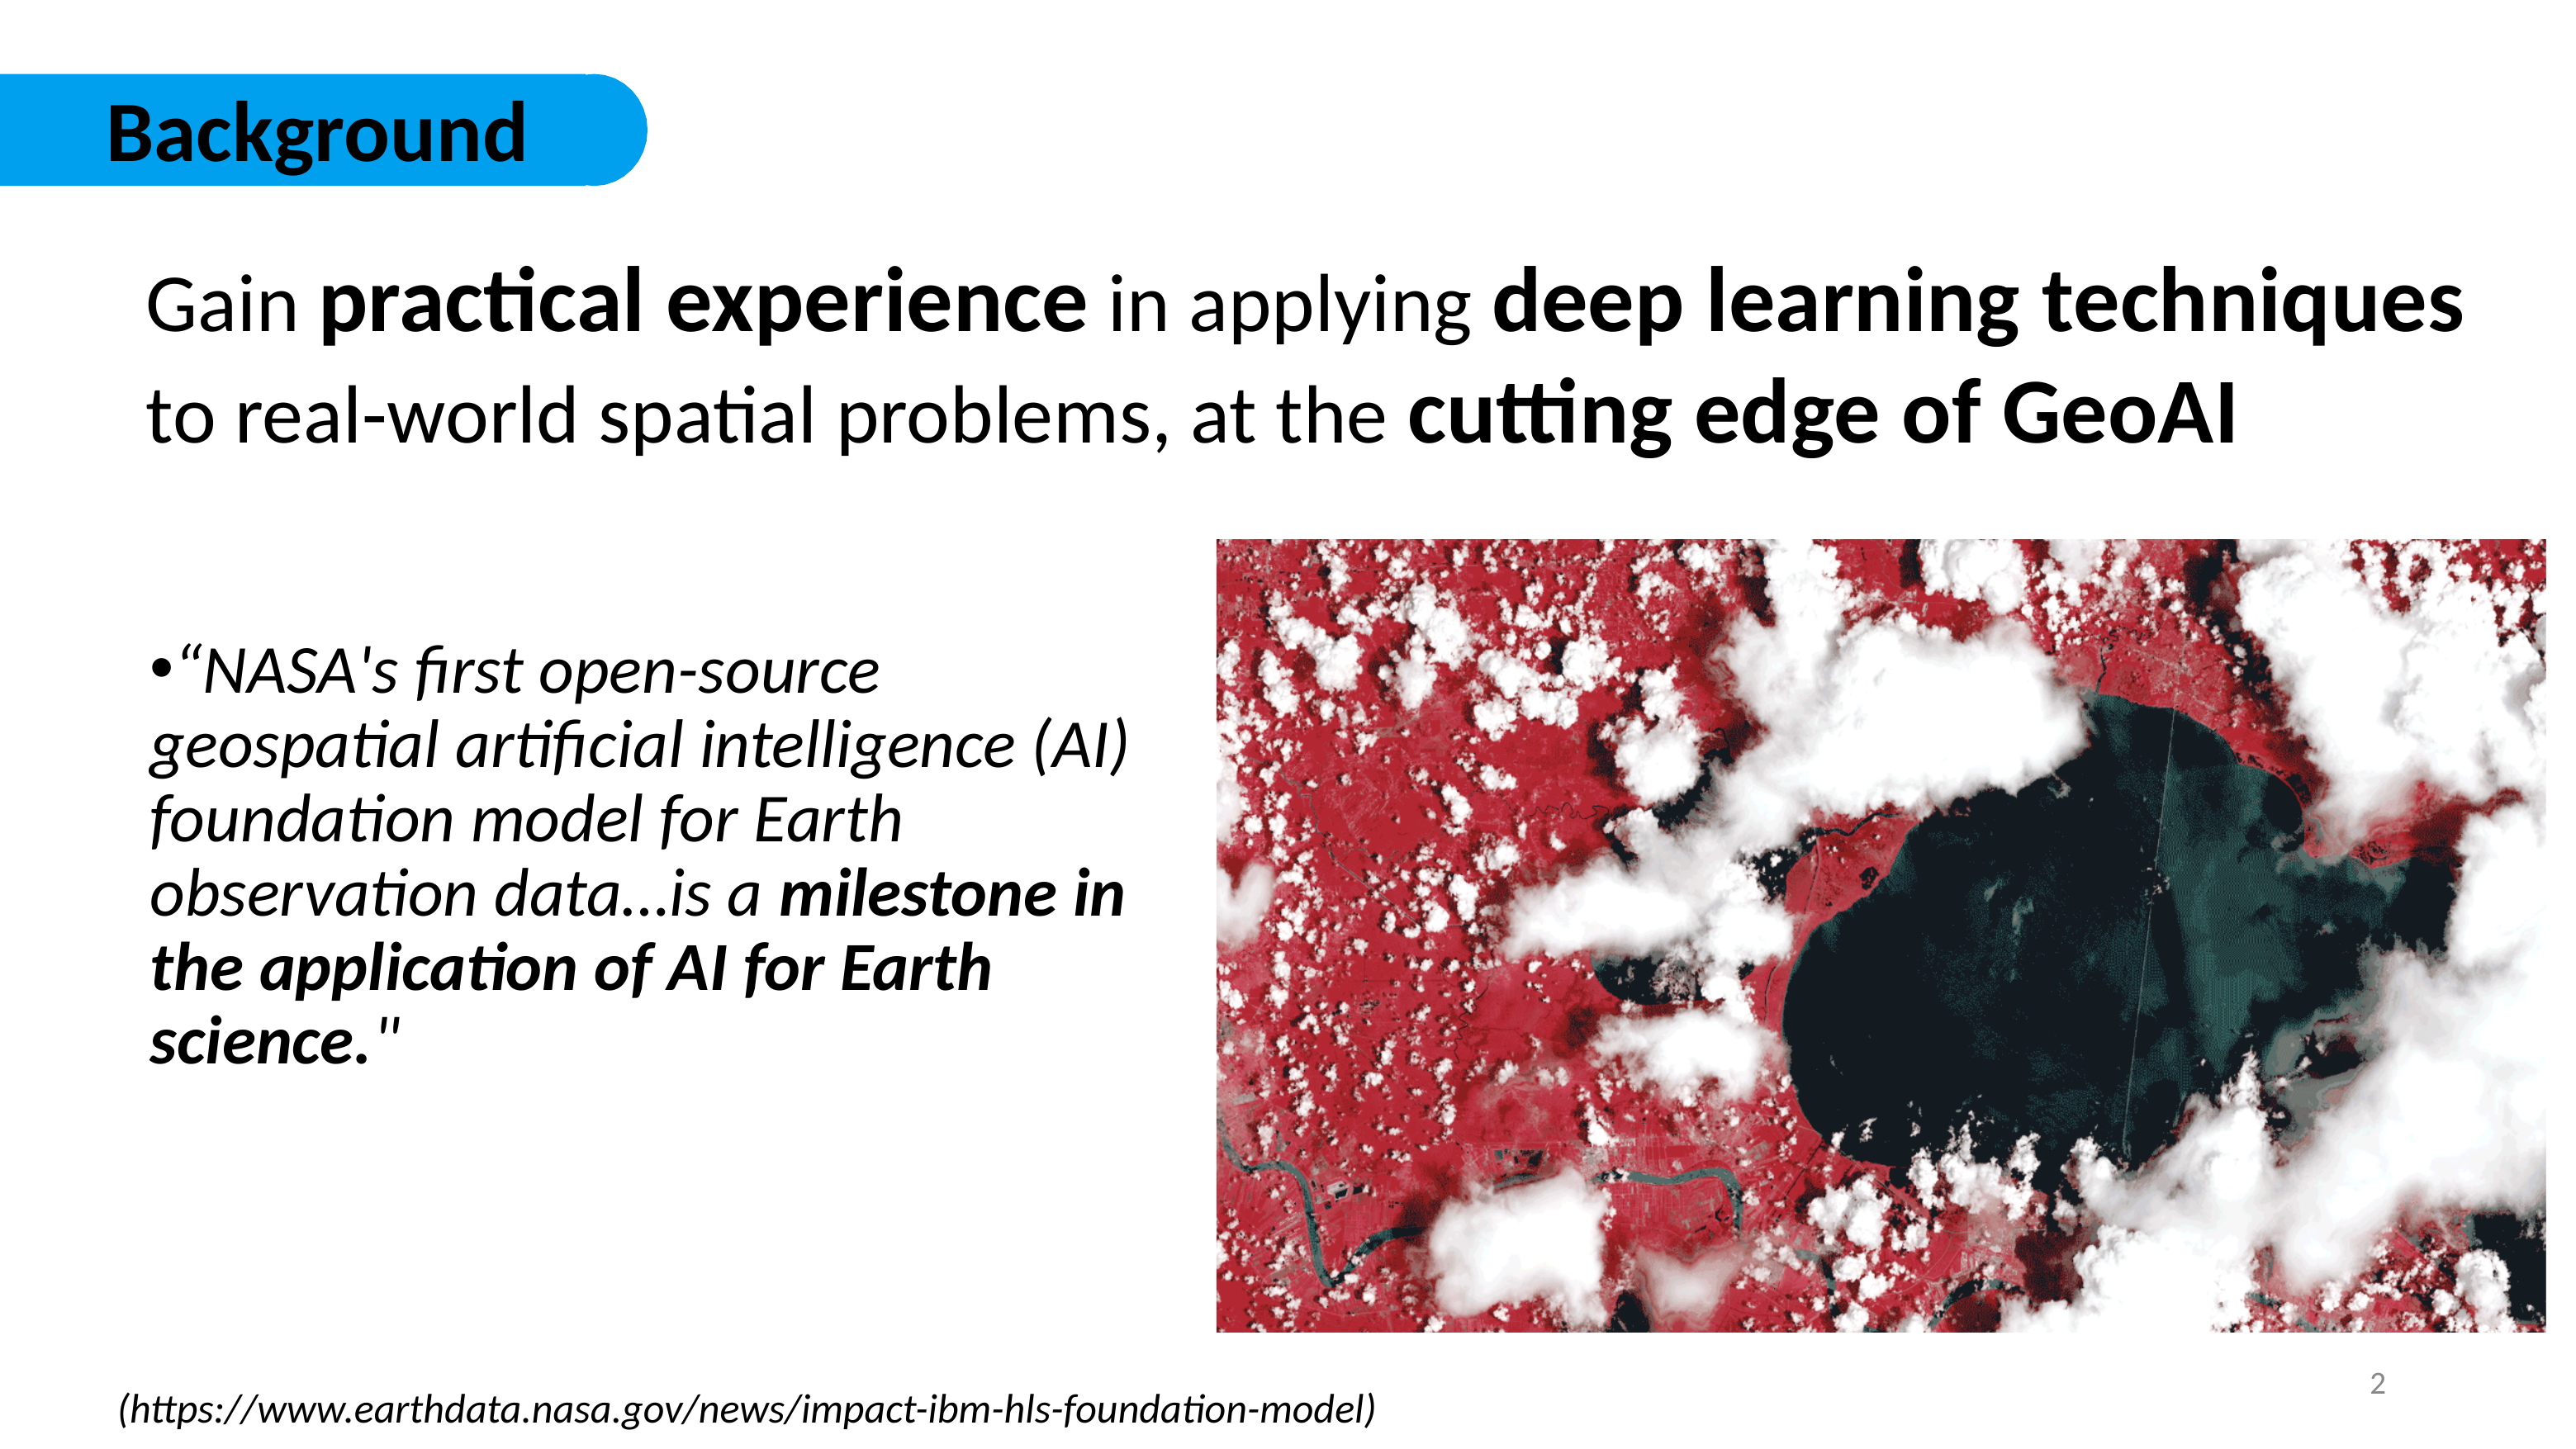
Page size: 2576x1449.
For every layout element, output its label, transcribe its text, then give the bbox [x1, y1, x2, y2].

text_box “NASA's first open-source geospatial artificial intelligence (AI) foundation model for Earth observation data…is a milestone in the application of AI for Earth science." [137, 540, 1158, 1376]
text_box Gain practical experience in applying deep learning techniques to real-world spatial problems, at the cutting edge of GeoAI [83, 237, 2491, 684]
picture [1216, 538, 2552, 1336]
slide_number ‹#› [1819, 1342, 2399, 1420]
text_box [0, 73, 648, 187]
text_box (https://www.earthdata.nasa.gov/news/impact-ibm-hls-foundation-model) [104, 1376, 1626, 1438]
